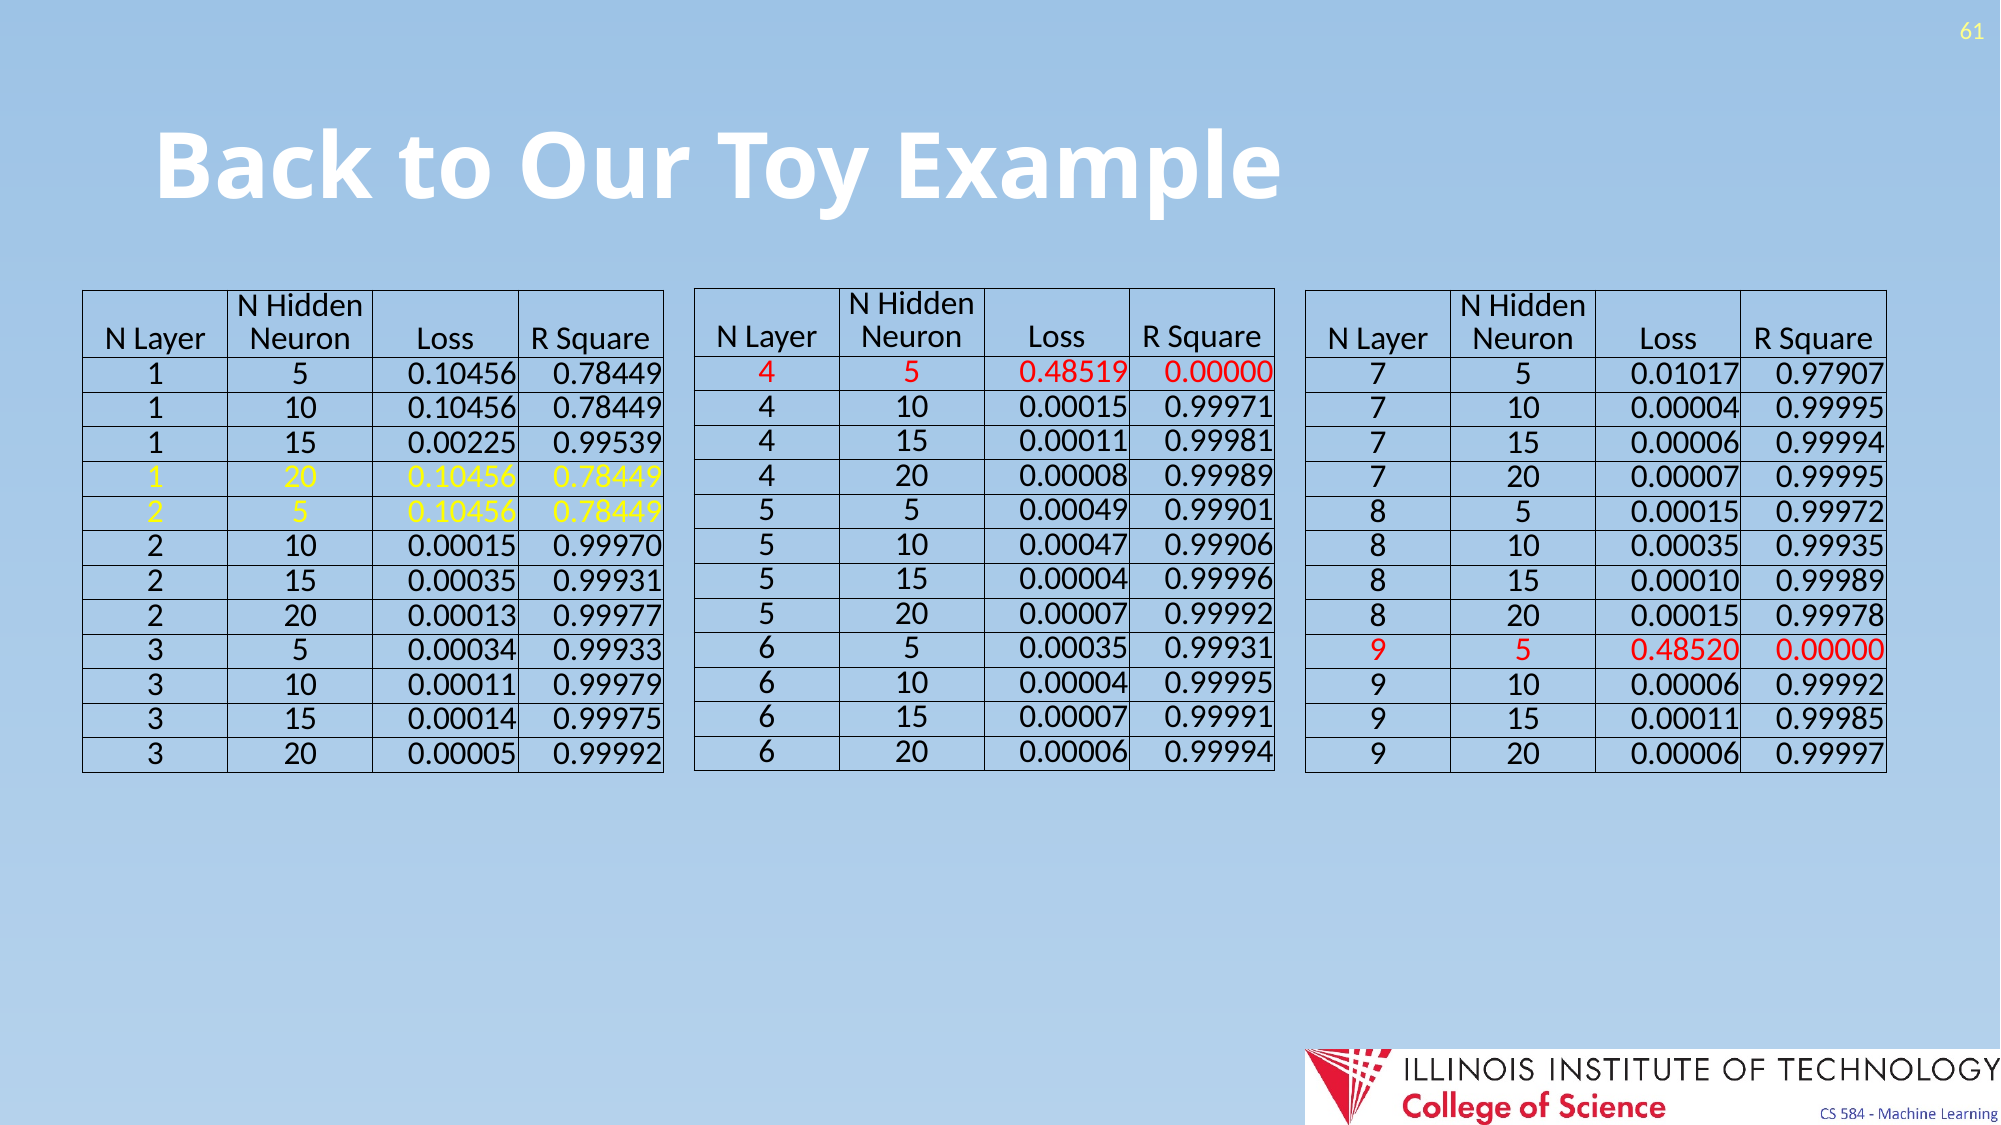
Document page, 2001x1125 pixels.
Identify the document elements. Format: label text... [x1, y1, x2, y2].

table_cell 0.99981 [1130, 426, 1274, 459]
table_cell 10 [228, 393, 372, 426]
table_cell 0.00006 [1596, 738, 1740, 772]
table_cell 0.99989 [1741, 566, 1886, 599]
table_cell 0.99977 [519, 600, 663, 634]
table_cell 0.00008 [985, 460, 1129, 494]
table_cell 0.99992 [1741, 669, 1886, 703]
table_cell 2 [83, 600, 227, 634]
table_cell 0.00004 [985, 668, 1129, 701]
table_cell 0.48519 [985, 357, 1129, 390]
slide_number 61 [1550, 0, 2000, 60]
table_cell 15 [1451, 704, 1595, 737]
table_header N Hidden Neuron [228, 291, 372, 357]
table_cell 0.99935 [1741, 531, 1886, 565]
table_cell 0.99989 [1130, 460, 1274, 494]
table_cell 15 [840, 426, 984, 459]
table_cell 8 [1306, 497, 1450, 530]
table_cell 0.00011 [1596, 704, 1740, 737]
table_cell 0.99931 [1130, 633, 1274, 667]
table_cell 3 [83, 669, 227, 703]
table_cell 0.00000 [1130, 357, 1274, 390]
table_cell 5 [840, 495, 984, 528]
table_cell 0.99997 [1741, 738, 1886, 772]
table_cell 0.99996 [1130, 564, 1274, 598]
table_cell 0.99979 [519, 669, 663, 703]
table_cell 10 [1451, 393, 1595, 426]
table_cell 5 [1451, 358, 1595, 392]
table_cell 20 [228, 600, 372, 634]
table_cell 0.00007 [985, 702, 1129, 736]
table_cell 3 [83, 635, 227, 668]
table_cell 0.99992 [1130, 599, 1274, 632]
table_cell 0.00047 [985, 529, 1129, 563]
table_cell 0.00225 [373, 427, 518, 461]
table_cell 0.00015 [985, 391, 1129, 425]
table_cell 0.00014 [373, 704, 518, 737]
table_header N Layer [83, 291, 227, 357]
table_cell 0.00004 [1596, 393, 1740, 426]
table_cell 9 [1306, 738, 1450, 772]
table_cell 20 [1451, 738, 1595, 772]
table_cell 0.99901 [1130, 495, 1274, 528]
table_cell 5 [840, 633, 984, 667]
table_cell 7 [1306, 462, 1450, 496]
table_cell 0.99933 [519, 635, 663, 668]
table_cell 9 [1306, 669, 1450, 703]
table_cell 10 [228, 531, 372, 565]
table_cell 0.10456 [373, 497, 518, 530]
table_cell 5 [228, 497, 372, 530]
table_cell 0.00035 [373, 566, 518, 599]
table_header R Square [519, 291, 663, 357]
table_cell 6 [695, 702, 839, 736]
table_cell 0.00011 [985, 426, 1129, 459]
table_cell 10 [840, 529, 984, 563]
table_cell 0.99992 [519, 738, 663, 772]
table_cell 5 [840, 357, 984, 390]
table_cell 2 [83, 497, 227, 530]
table_cell 0.10456 [373, 393, 518, 426]
table_cell 0.00004 [985, 564, 1129, 598]
table_cell 9 [1306, 635, 1450, 668]
table_cell 10 [840, 668, 984, 701]
table_cell 8 [1306, 531, 1450, 565]
table_cell 20 [228, 738, 372, 772]
table_cell 0.00015 [1596, 497, 1740, 530]
table_cell 0.00015 [373, 531, 518, 565]
table_cell 5 [228, 635, 372, 668]
table_cell 0.00005 [373, 738, 518, 772]
table_cell 0.99994 [1741, 427, 1886, 461]
table_cell 5 [695, 564, 839, 598]
table_cell 5 [695, 495, 839, 528]
table_header Loss [985, 289, 1129, 356]
table_cell 8 [1306, 600, 1450, 634]
table_cell 15 [840, 702, 984, 736]
table_cell 0.99539 [519, 427, 663, 461]
table_cell 6 [695, 668, 839, 701]
table_header N Layer [1306, 291, 1450, 357]
table_cell 15 [1451, 566, 1595, 599]
table_cell 10 [1451, 531, 1595, 565]
table_header R Square [1741, 291, 1886, 357]
table_cell 3 [83, 704, 227, 737]
table_cell 0.99994 [1130, 737, 1274, 770]
table_header N Layer [695, 289, 839, 356]
title Back to Our Toy Example [137, 59, 1863, 278]
table_cell 20 [840, 737, 984, 770]
table_cell 15 [228, 566, 372, 599]
table_cell 0.00006 [985, 737, 1129, 770]
table_cell 0.00013 [373, 600, 518, 634]
table_cell 15 [1451, 427, 1595, 461]
table_cell 6 [695, 633, 839, 667]
table_cell 5 [695, 599, 839, 632]
table_cell 0.78449 [519, 462, 663, 496]
table_cell 0.99995 [1741, 462, 1886, 496]
table_cell 7 [1306, 358, 1450, 392]
table_cell 15 [840, 564, 984, 598]
table_cell 7 [1306, 393, 1450, 426]
table_cell 0.10456 [373, 462, 518, 496]
table_header N Hidden Neuron [1451, 291, 1595, 357]
table_header N Hidden Neuron [840, 289, 984, 356]
table_cell 9 [1306, 704, 1450, 737]
table_cell 20 [840, 599, 984, 632]
table_cell 0.00006 [1596, 427, 1740, 461]
table_cell 0.99975 [519, 704, 663, 737]
table_cell 5 [1451, 635, 1595, 668]
table_cell 1 [83, 427, 227, 461]
table_cell 10 [228, 669, 372, 703]
table_header R Square [1130, 289, 1274, 356]
table_cell 20 [228, 462, 372, 496]
table_cell 0.78449 [519, 358, 663, 392]
table_cell 0.00049 [985, 495, 1129, 528]
table_cell 0.00007 [985, 599, 1129, 632]
table_cell 1 [83, 462, 227, 496]
table_cell 4 [695, 357, 839, 390]
table_cell 0.00015 [1596, 600, 1740, 634]
table_cell 0.00035 [1596, 531, 1740, 565]
table_header Loss [1596, 291, 1740, 357]
table_cell 0.00035 [985, 633, 1129, 667]
table_cell 0.78449 [519, 393, 663, 426]
table_cell 0.99991 [1130, 702, 1274, 736]
table_cell 0.99972 [1741, 497, 1886, 530]
table_cell 0.99906 [1130, 529, 1274, 563]
table_cell 8 [1306, 566, 1450, 599]
table_cell 0.00006 [1596, 669, 1740, 703]
table_cell 0.01017 [1596, 358, 1740, 392]
table_cell 10 [840, 391, 984, 425]
table_cell 0.00000 [1741, 635, 1886, 668]
table_cell 0.10456 [373, 358, 518, 392]
table_cell 1 [83, 358, 227, 392]
table_cell 4 [695, 391, 839, 425]
table_cell 15 [228, 427, 372, 461]
table_cell 4 [695, 460, 839, 494]
table_header Loss [373, 291, 518, 357]
table_cell 0.00011 [373, 669, 518, 703]
table_cell 2 [83, 531, 227, 565]
table_cell 4 [695, 426, 839, 459]
table_cell 0.78449 [519, 497, 663, 530]
table_cell 0.99995 [1741, 393, 1886, 426]
table_cell 10 [1451, 669, 1595, 703]
table_cell 3 [83, 738, 227, 772]
table_cell 0.97907 [1741, 358, 1886, 392]
table_cell 5 [1451, 497, 1595, 530]
table_cell 5 [695, 529, 839, 563]
table_cell 20 [1451, 462, 1595, 496]
table_cell 0.99995 [1130, 668, 1274, 701]
picture [1305, 1049, 2000, 1125]
table_cell 0.00034 [373, 635, 518, 668]
table_cell 0.99931 [519, 566, 663, 599]
table_cell 0.99985 [1741, 704, 1886, 737]
table_cell 0.99970 [519, 531, 663, 565]
table_cell 0.00007 [1596, 462, 1740, 496]
table_cell 2 [83, 566, 227, 599]
table_cell 1 [83, 393, 227, 426]
table_cell 0.48520 [1596, 635, 1740, 668]
table_cell 0.00010 [1596, 566, 1740, 599]
table_cell 20 [840, 460, 984, 494]
table_cell 0.99971 [1130, 391, 1274, 425]
table_cell 5 [228, 358, 372, 392]
table_cell 20 [1451, 600, 1595, 634]
table_cell 7 [1306, 427, 1450, 461]
table_cell 6 [695, 737, 839, 770]
table_cell 0.99978 [1741, 600, 1886, 634]
table_cell 15 [228, 704, 372, 737]
